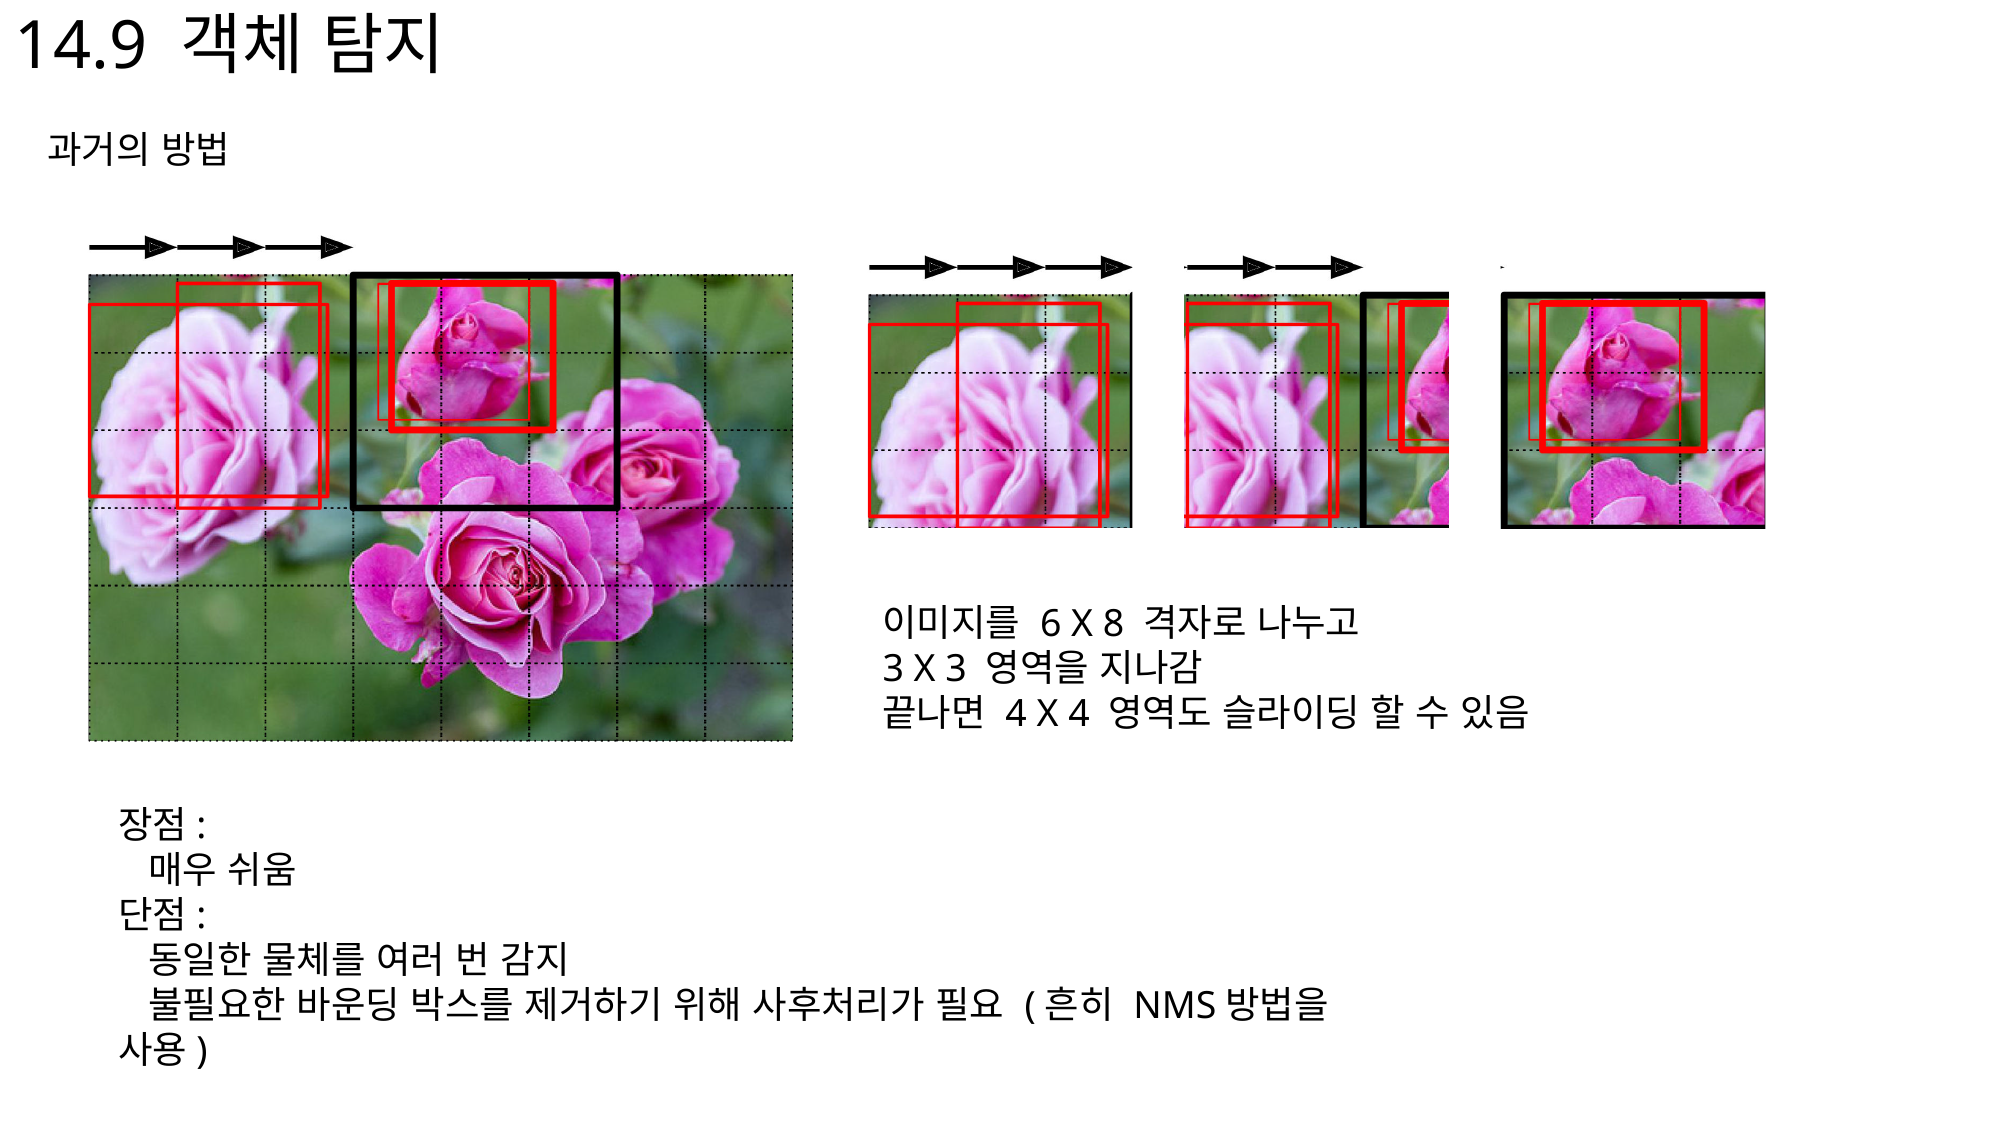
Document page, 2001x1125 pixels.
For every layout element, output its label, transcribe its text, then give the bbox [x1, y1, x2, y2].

text_box 장점: 매우 쉬움 단점: 동일한 물체를 여러 번 감지 불필요한 바운딩 박스를 제거하기 위해 사후처리가 필요 (흔히 NMS방법을 사용) [103, 793, 1412, 1079]
picture [1500, 255, 1766, 529]
picture [87, 235, 794, 742]
picture [867, 255, 1133, 528]
text_box 과거의 방법 [32, 119, 1046, 179]
text_box 이미지를 6 X 8 격자로 나누고 3 X 3 영역을 지나감 끝나면 4 X 4 영역도 슬라이딩 할 수 있음 [867, 591, 1881, 741]
text_box 14.9 객체 탐지 [0, 3, 1691, 104]
picture [1184, 255, 1449, 528]
